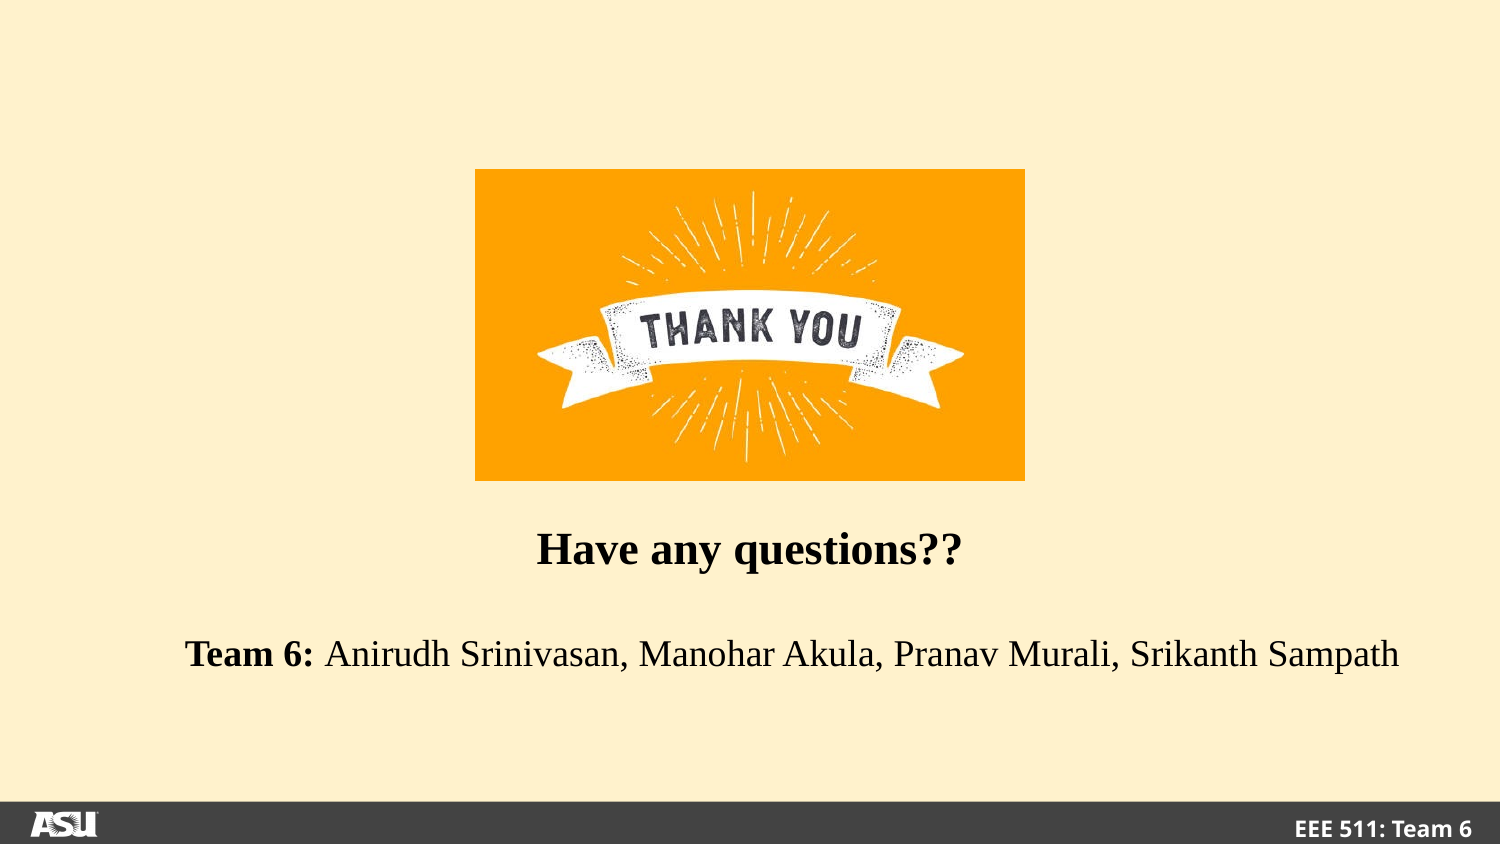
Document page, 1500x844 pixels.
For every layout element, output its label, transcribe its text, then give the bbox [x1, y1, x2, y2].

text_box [0, 799, 1500, 844]
picture [474, 169, 1025, 481]
subtitle Have any questions?? Team 6: Anirudh Srinivasan, Manohar Akula, Pranav Murali, Srikanth Sampath [51, 503, 1449, 723]
